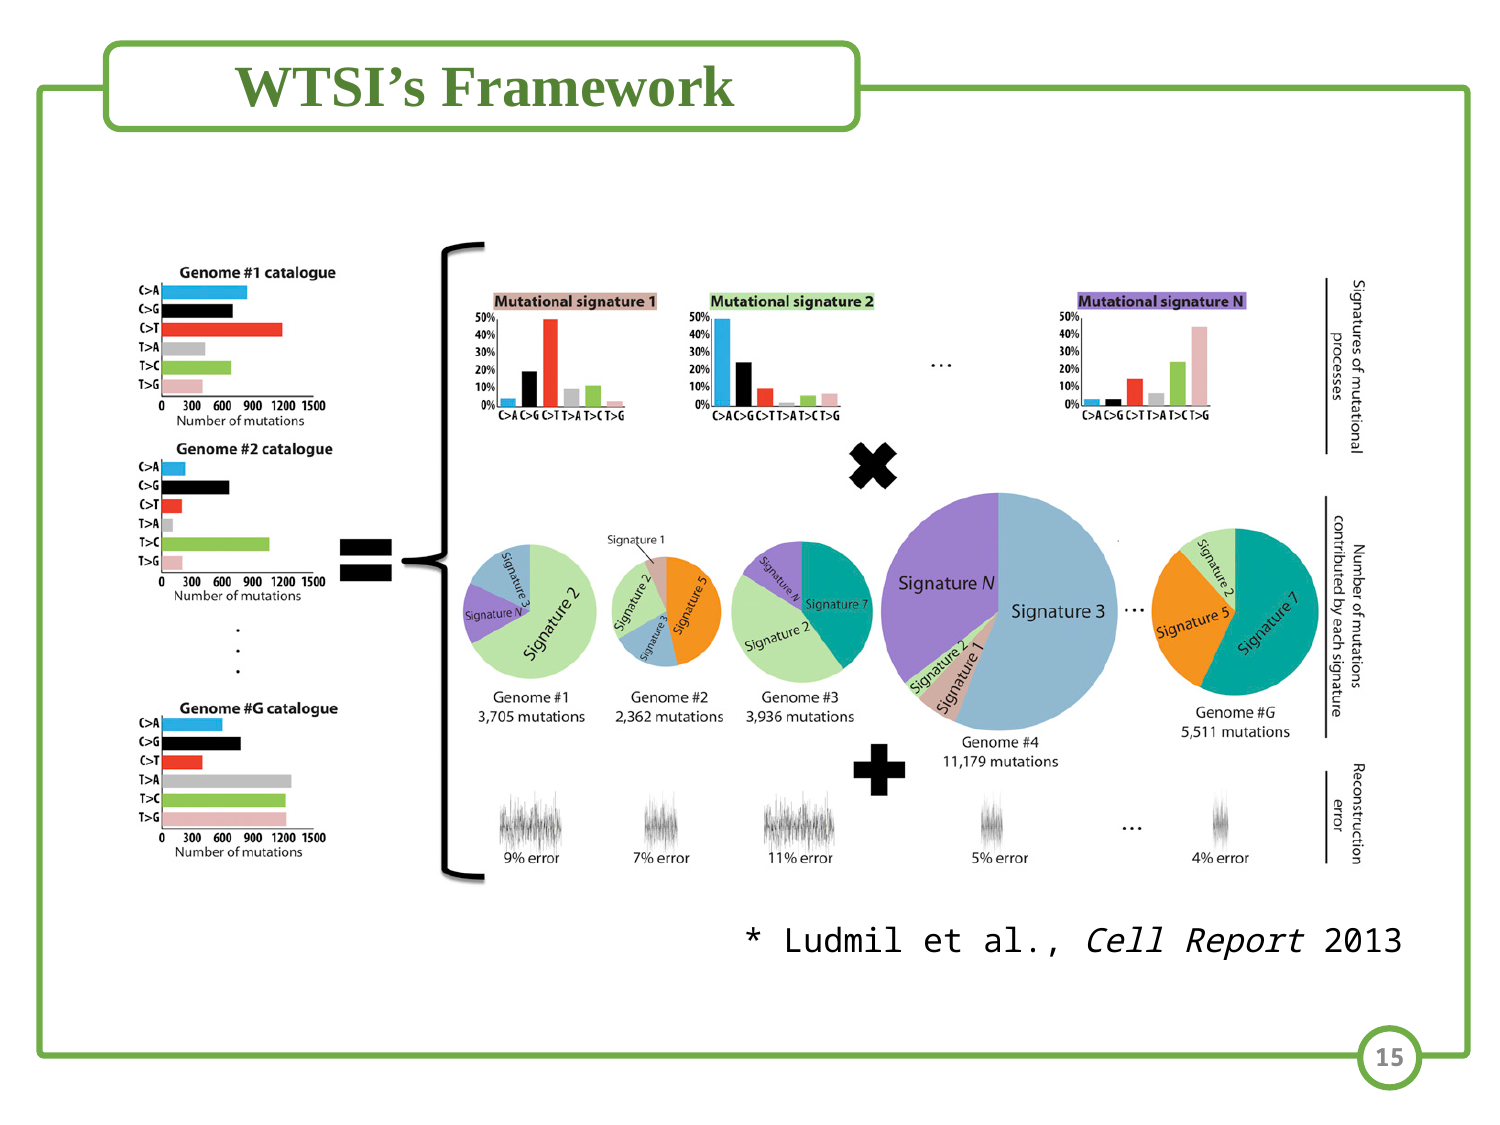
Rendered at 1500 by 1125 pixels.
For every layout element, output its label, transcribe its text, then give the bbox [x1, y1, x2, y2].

title WTSI’s Framework [108, 0, 862, 176]
text_box * Ludmil et al., Cell Report 2013 [735, 912, 1411, 967]
picture [136, 235, 1385, 898]
slide_number 15 [1356, 1037, 1413, 1079]
